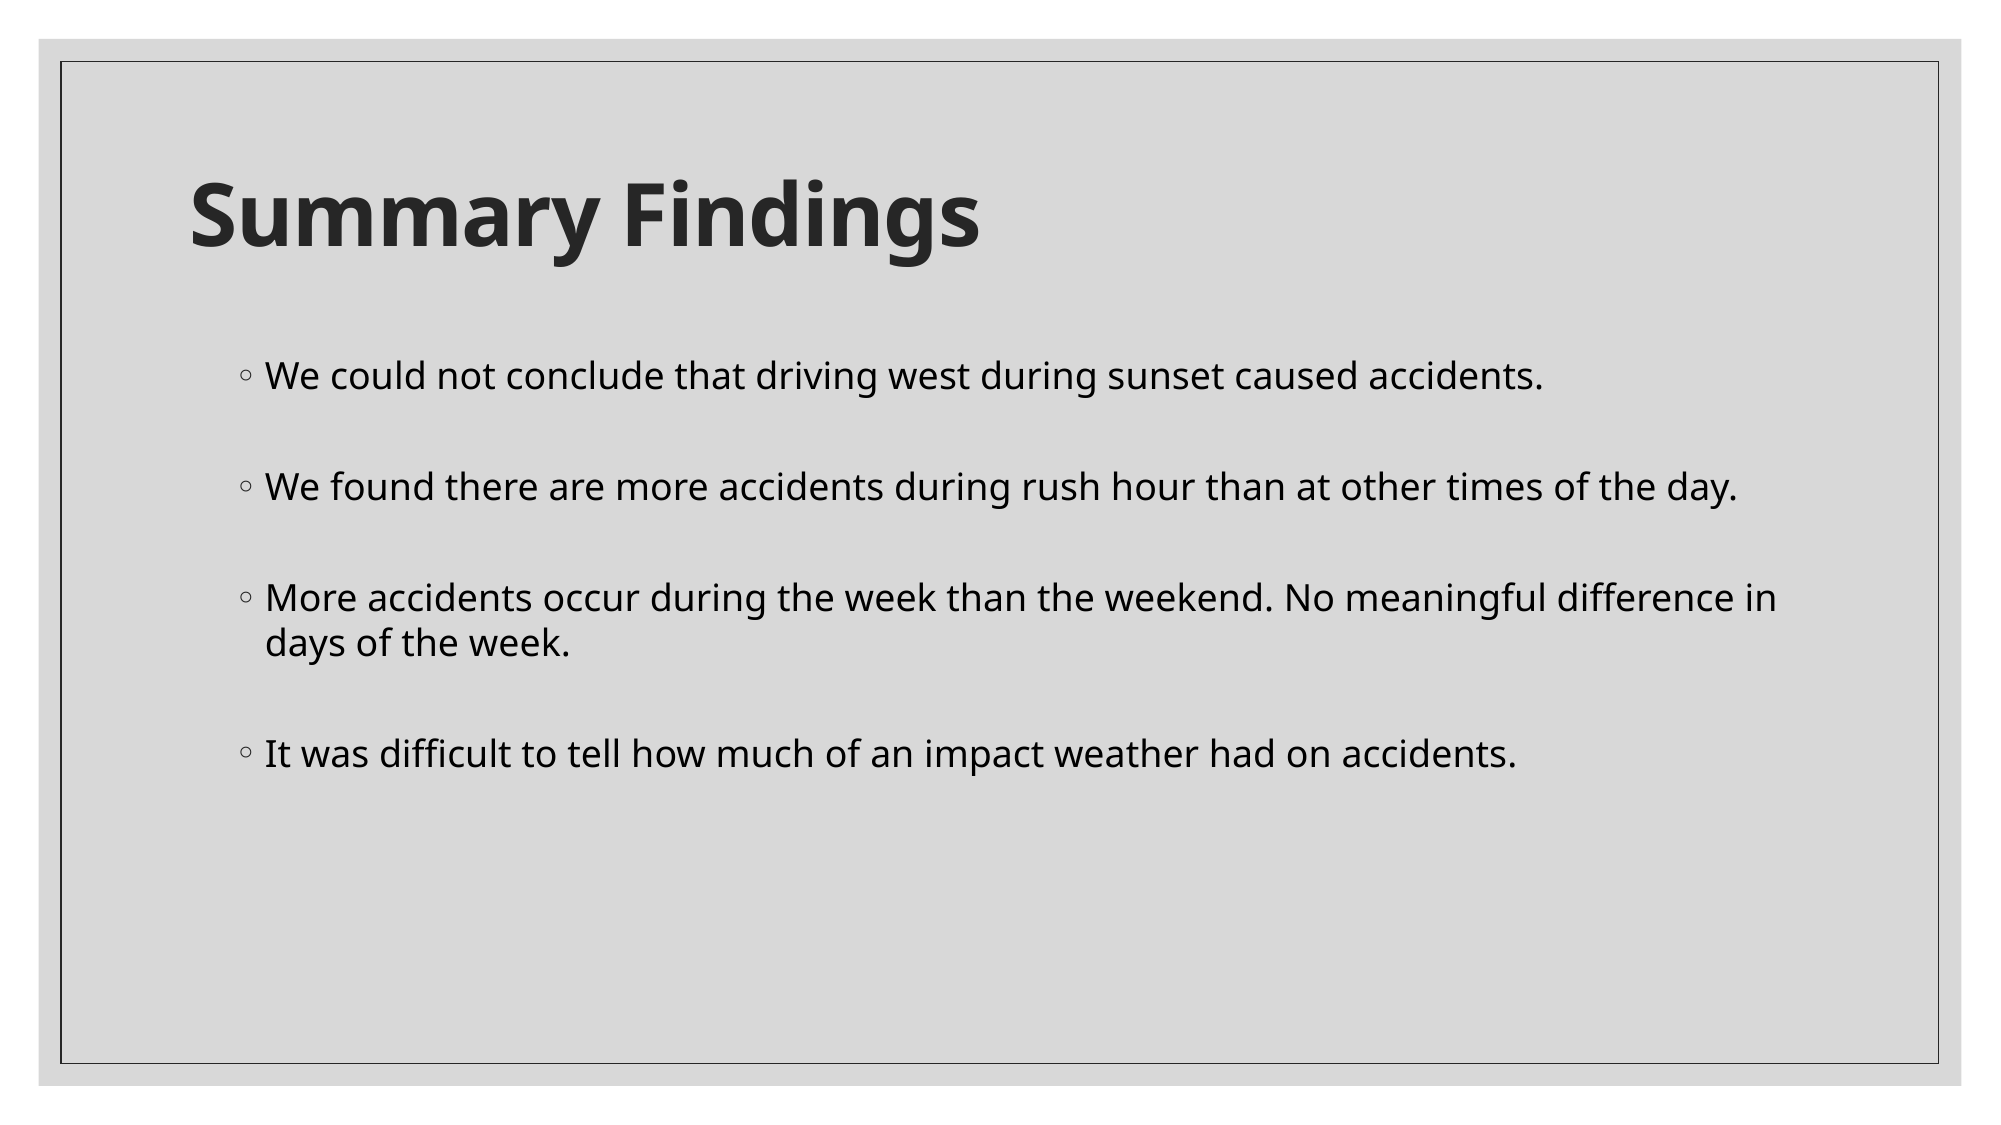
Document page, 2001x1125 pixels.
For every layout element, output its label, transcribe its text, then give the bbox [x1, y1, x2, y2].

list We could not conclude that driving west during sunset caused accidents. We found there are more accidents during rush hour than at other times of the day. More accidents occur during the week than the weekend. No meaningful difference in days of the week. It was difficult to tell how much of an impact weather had on accidents. [174, 345, 1825, 977]
title Summary Findings [174, 105, 1825, 331]
